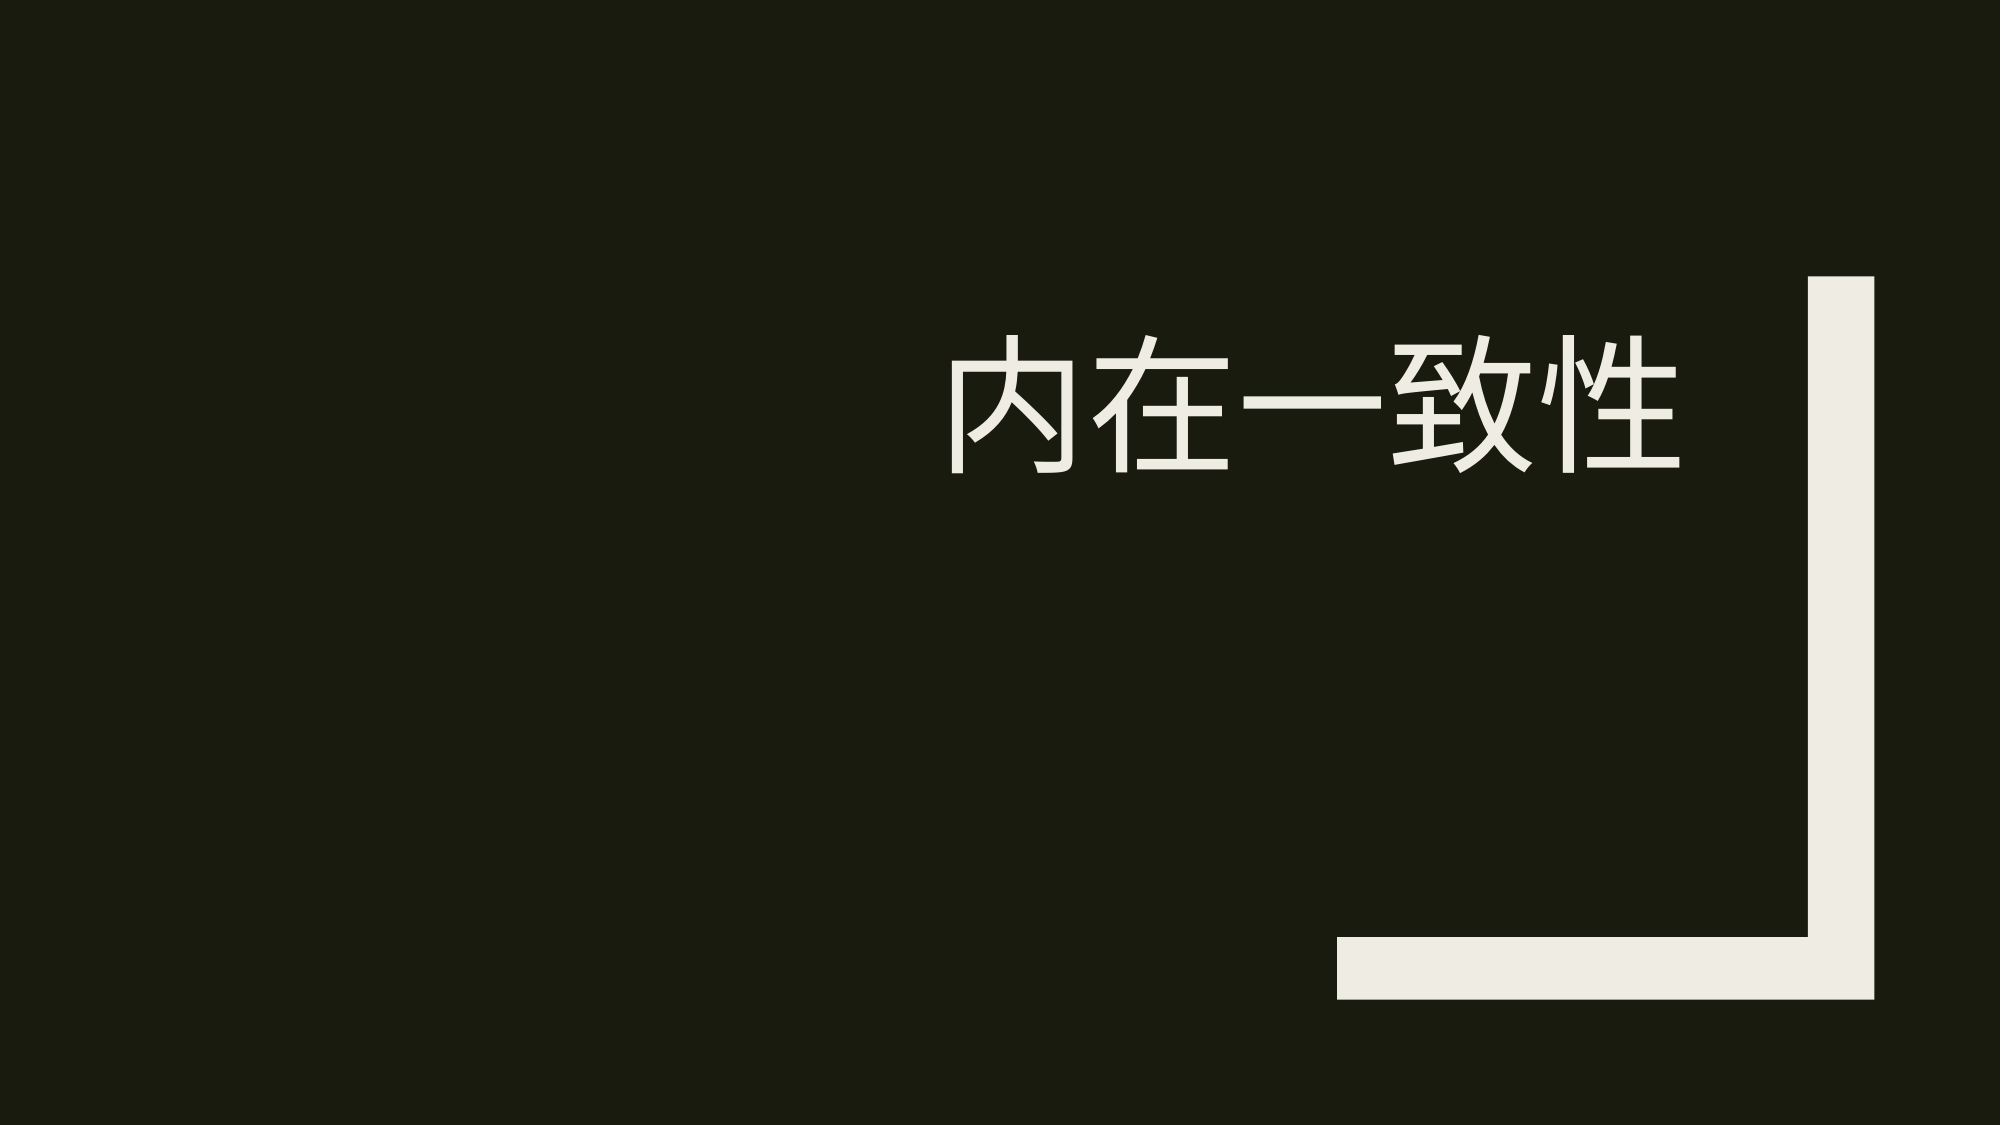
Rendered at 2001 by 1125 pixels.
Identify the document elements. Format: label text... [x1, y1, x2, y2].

title 内在一致性 [125, 213, 1703, 682]
